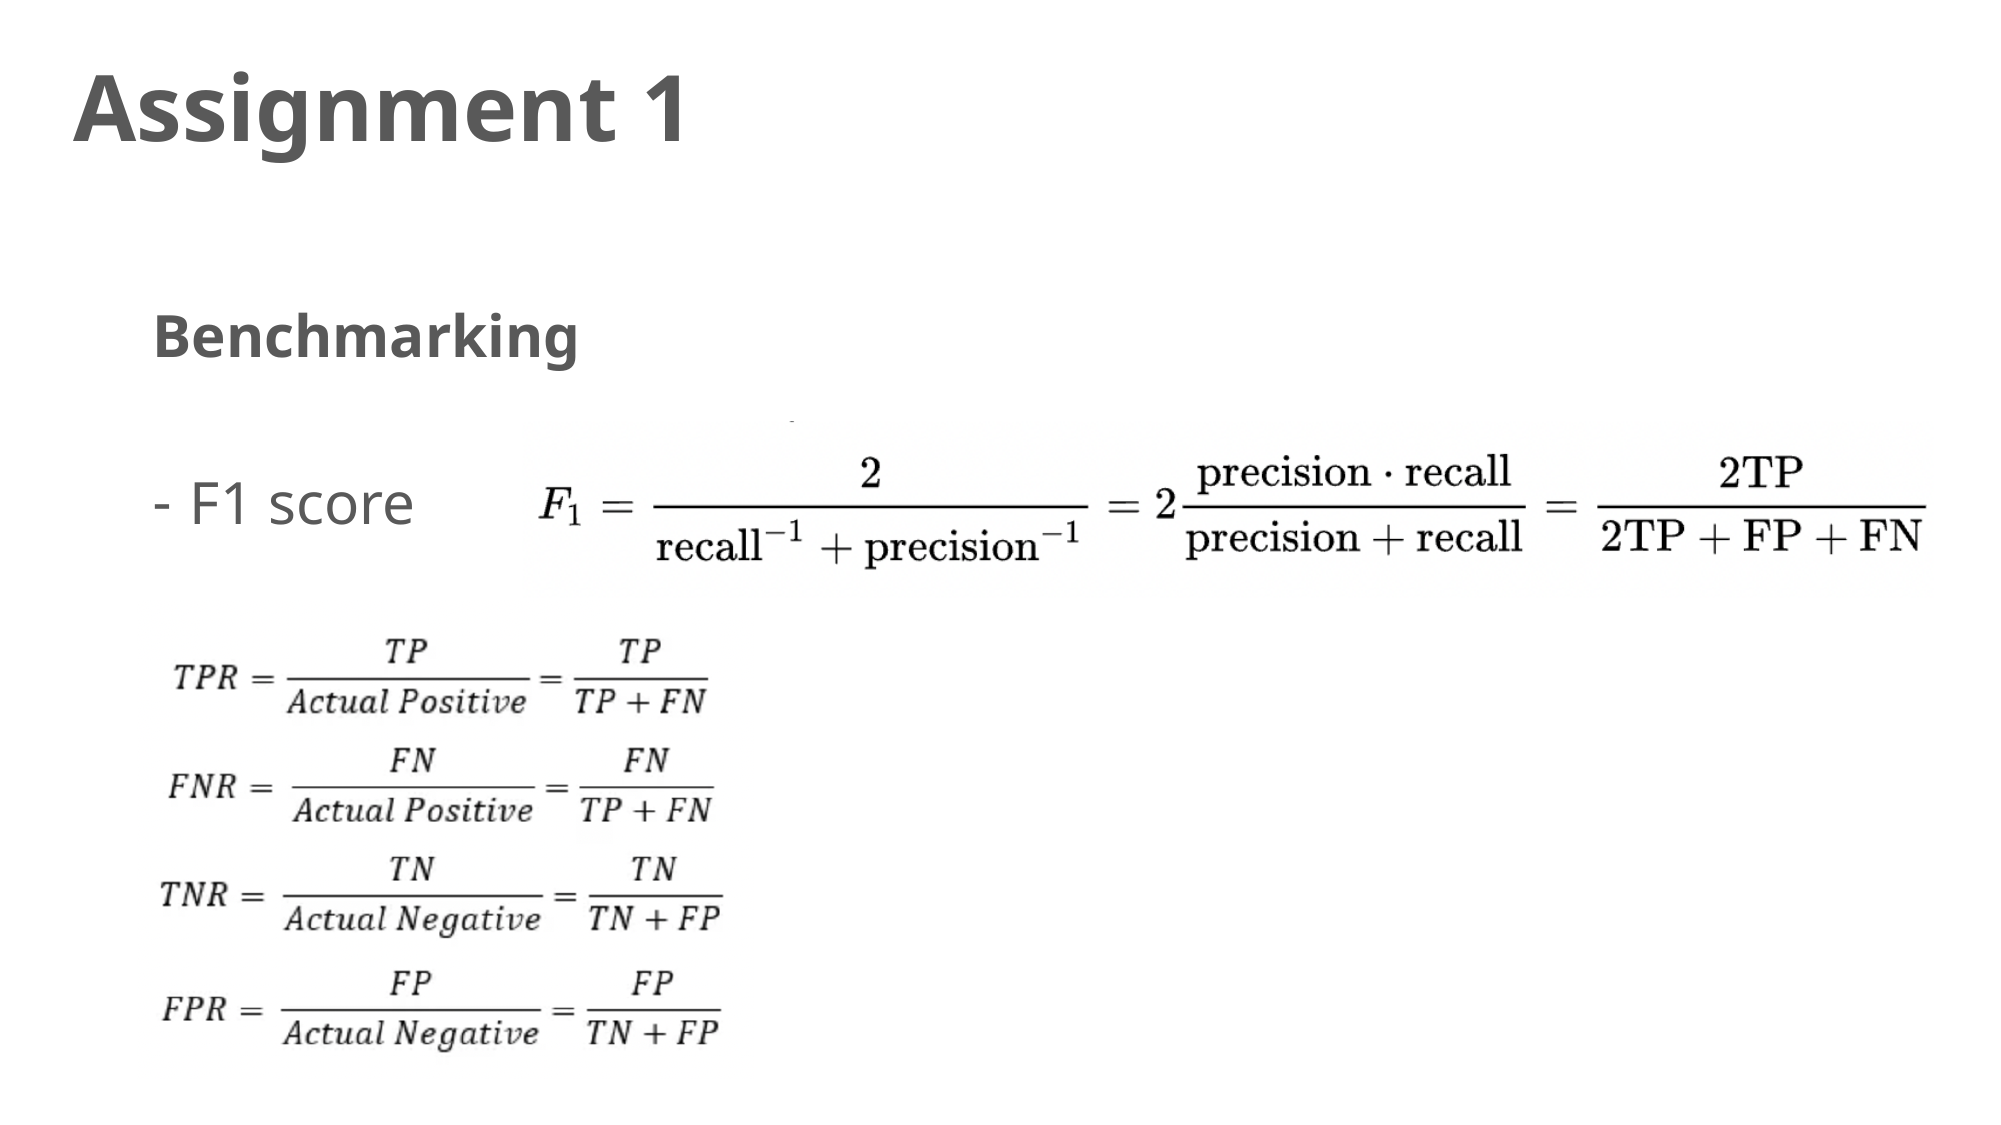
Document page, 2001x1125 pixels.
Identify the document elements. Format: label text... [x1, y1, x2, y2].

title Assignment 1 [58, 3, 2000, 221]
picture [137, 599, 754, 1079]
picture [522, 421, 1934, 598]
list Benchmarking F1 score [137, 299, 1863, 1014]
